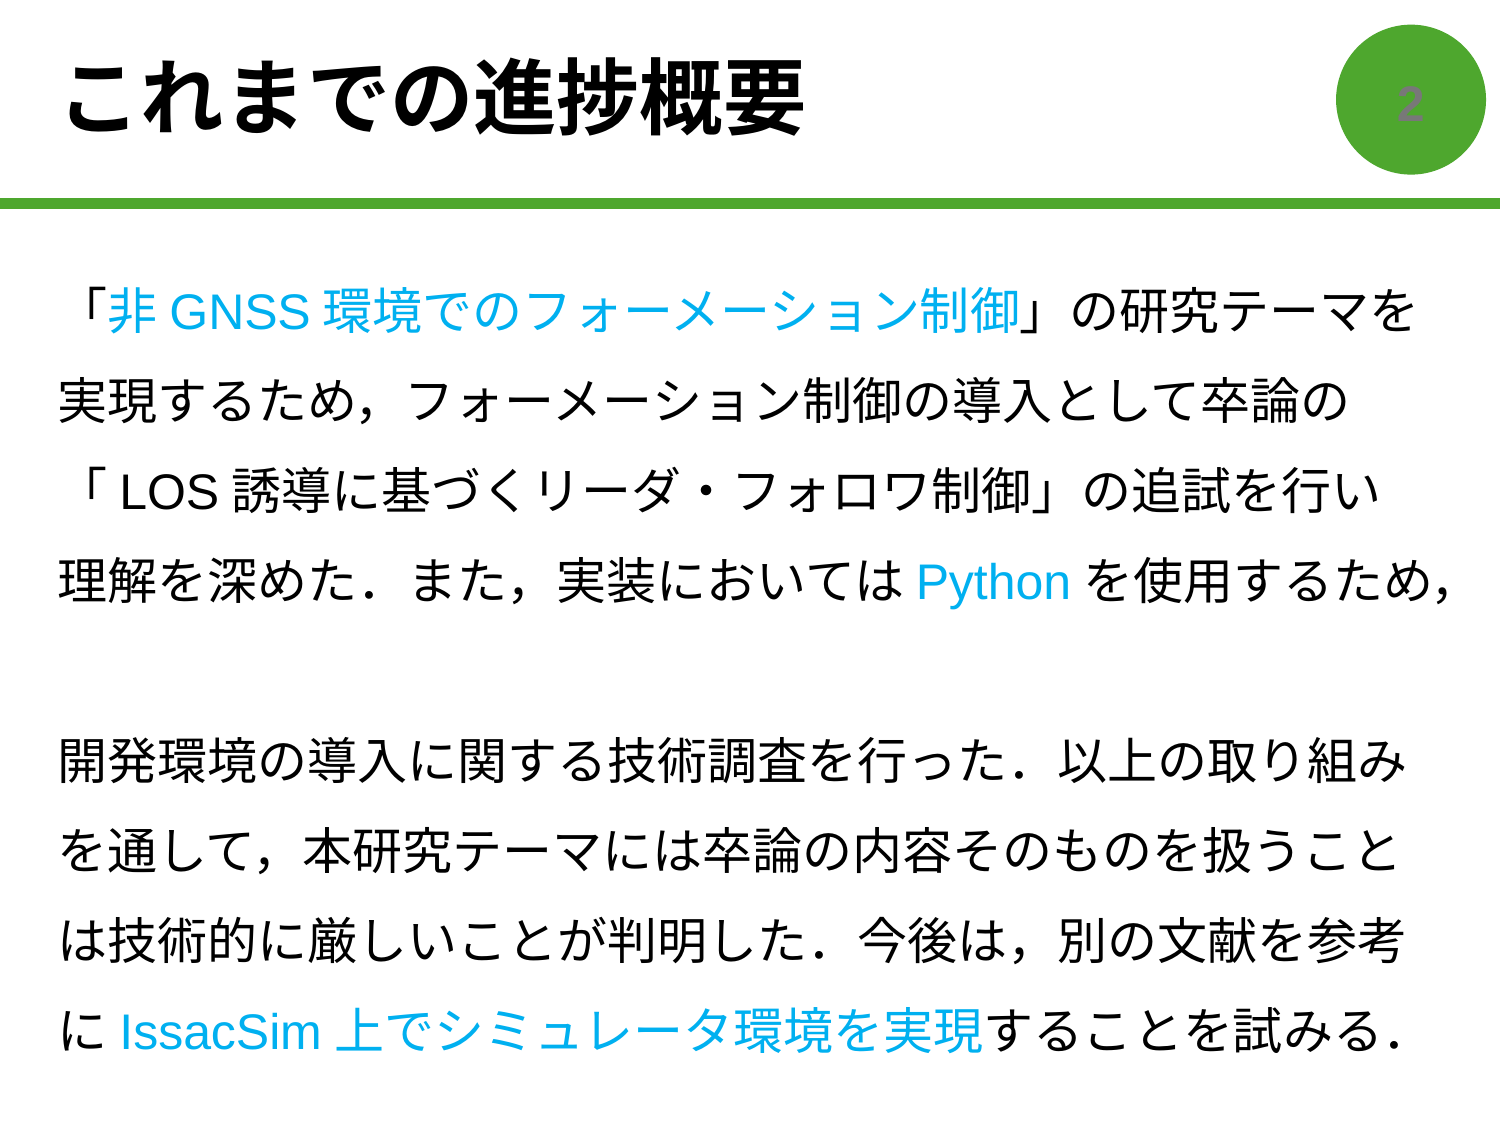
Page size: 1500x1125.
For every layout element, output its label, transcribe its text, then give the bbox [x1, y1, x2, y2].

list 「非GNSS環境でのフォーメーション制御」の研究テーマを実現するため，フォーメーション制御の導入として卒論の 「LOS誘導に基づくリーダ・フォロワ制御」の追試を行い 理解を深めた．また，実装においてはPythonを使用するため， 開発環境の導入に関する技術調査を行った．以上の取り組みを通して，本研究テーマには卒論の内容そのものを扱うことは技術的に厳しいことが判明した．今後は，別の文献を参考にIssacSim上でシミュレータ環境を実現することを試みる． [42, 242, 1458, 1097]
title これまでの進捗概要 [42, 28, 1337, 175]
slide_number 1 [1364, 71, 1458, 132]
